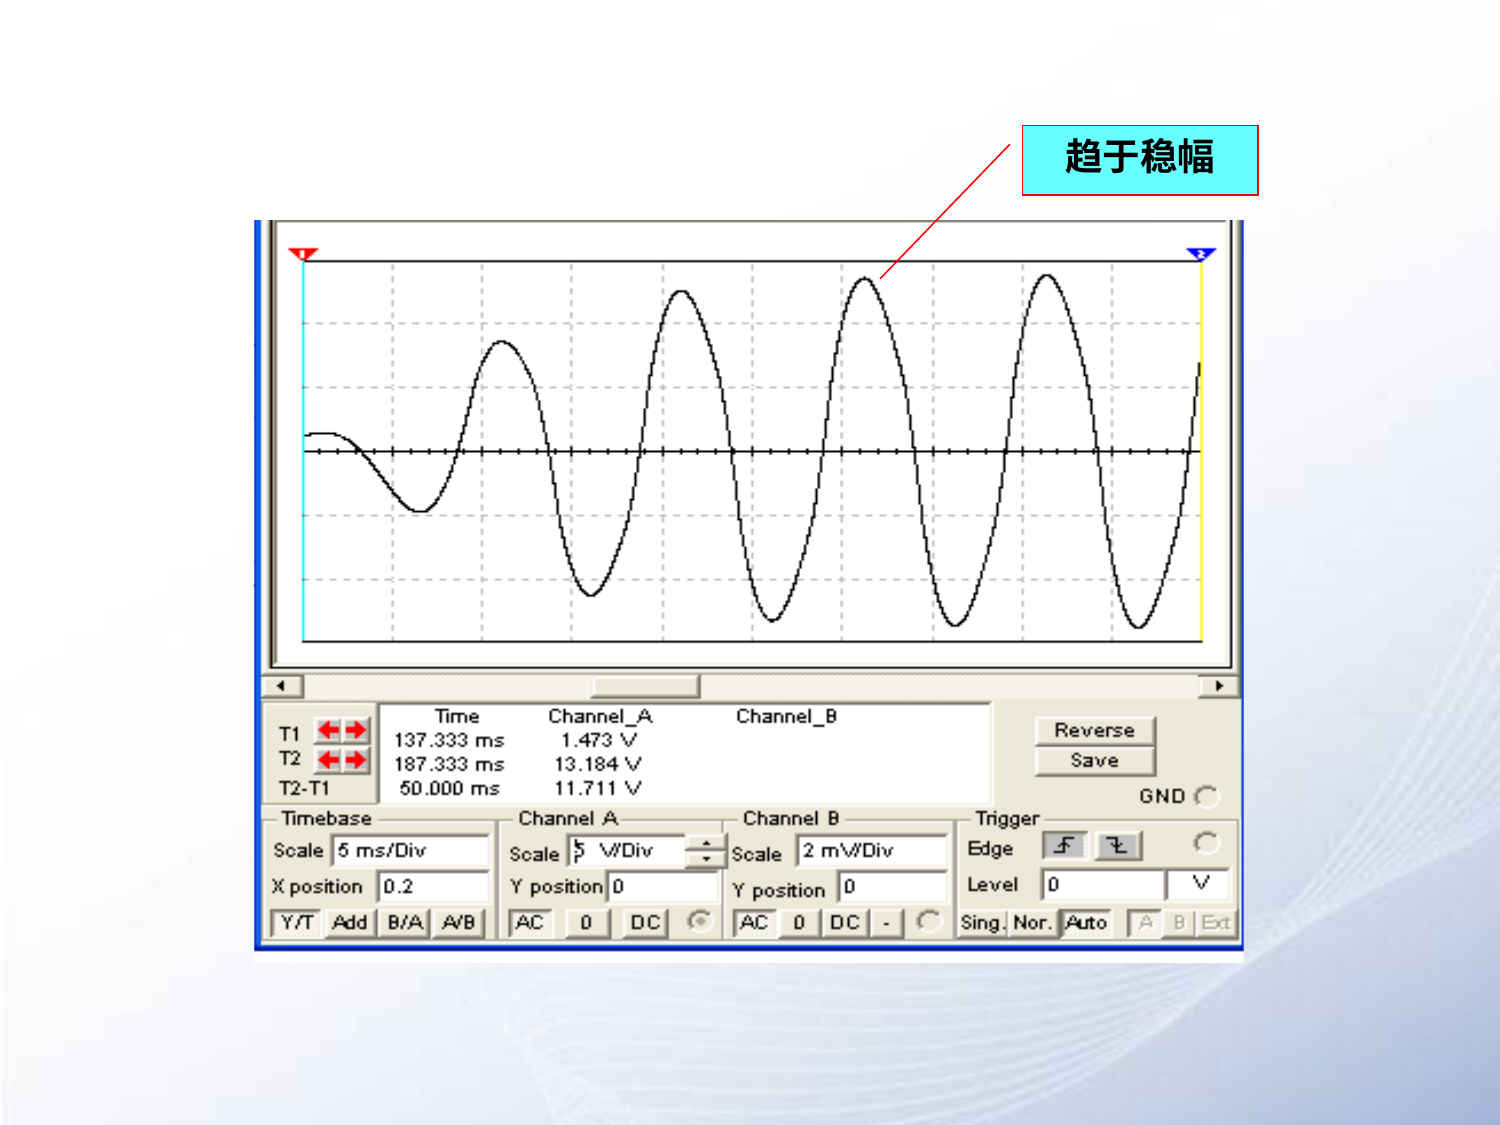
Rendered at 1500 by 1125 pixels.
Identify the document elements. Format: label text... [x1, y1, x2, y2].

picture [0, 0, 1500, 1125]
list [253, 219, 1244, 963]
text_box 趋于稳幅 [1022, 125, 1258, 195]
